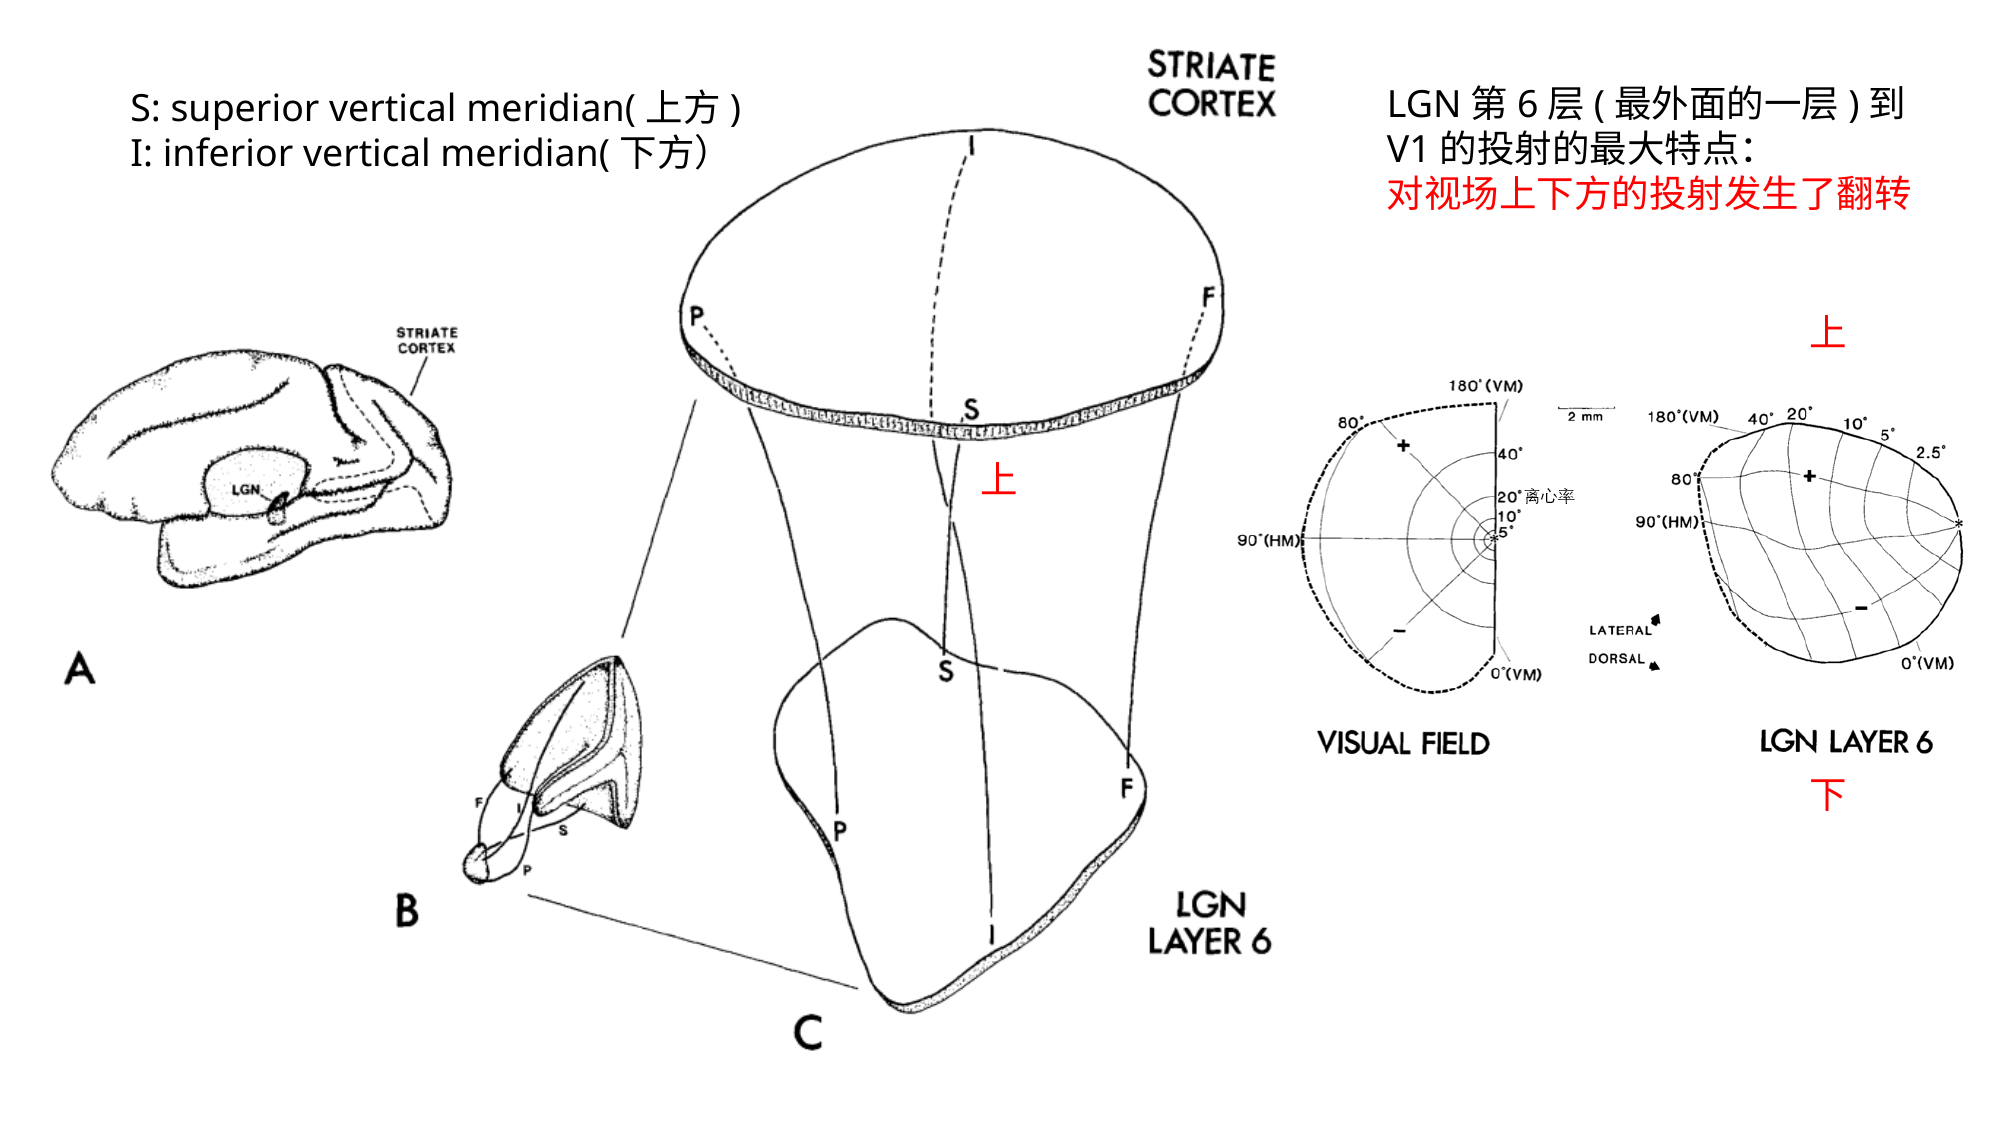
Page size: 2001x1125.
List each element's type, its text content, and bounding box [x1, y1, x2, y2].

text_box LGN第6层(最外面的一层)到V1的投射的最大特点： 对视场上下方的投射发生了翻转 [1372, 72, 1951, 223]
picture [4, 39, 1299, 1061]
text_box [1230, 301, 1978, 824]
